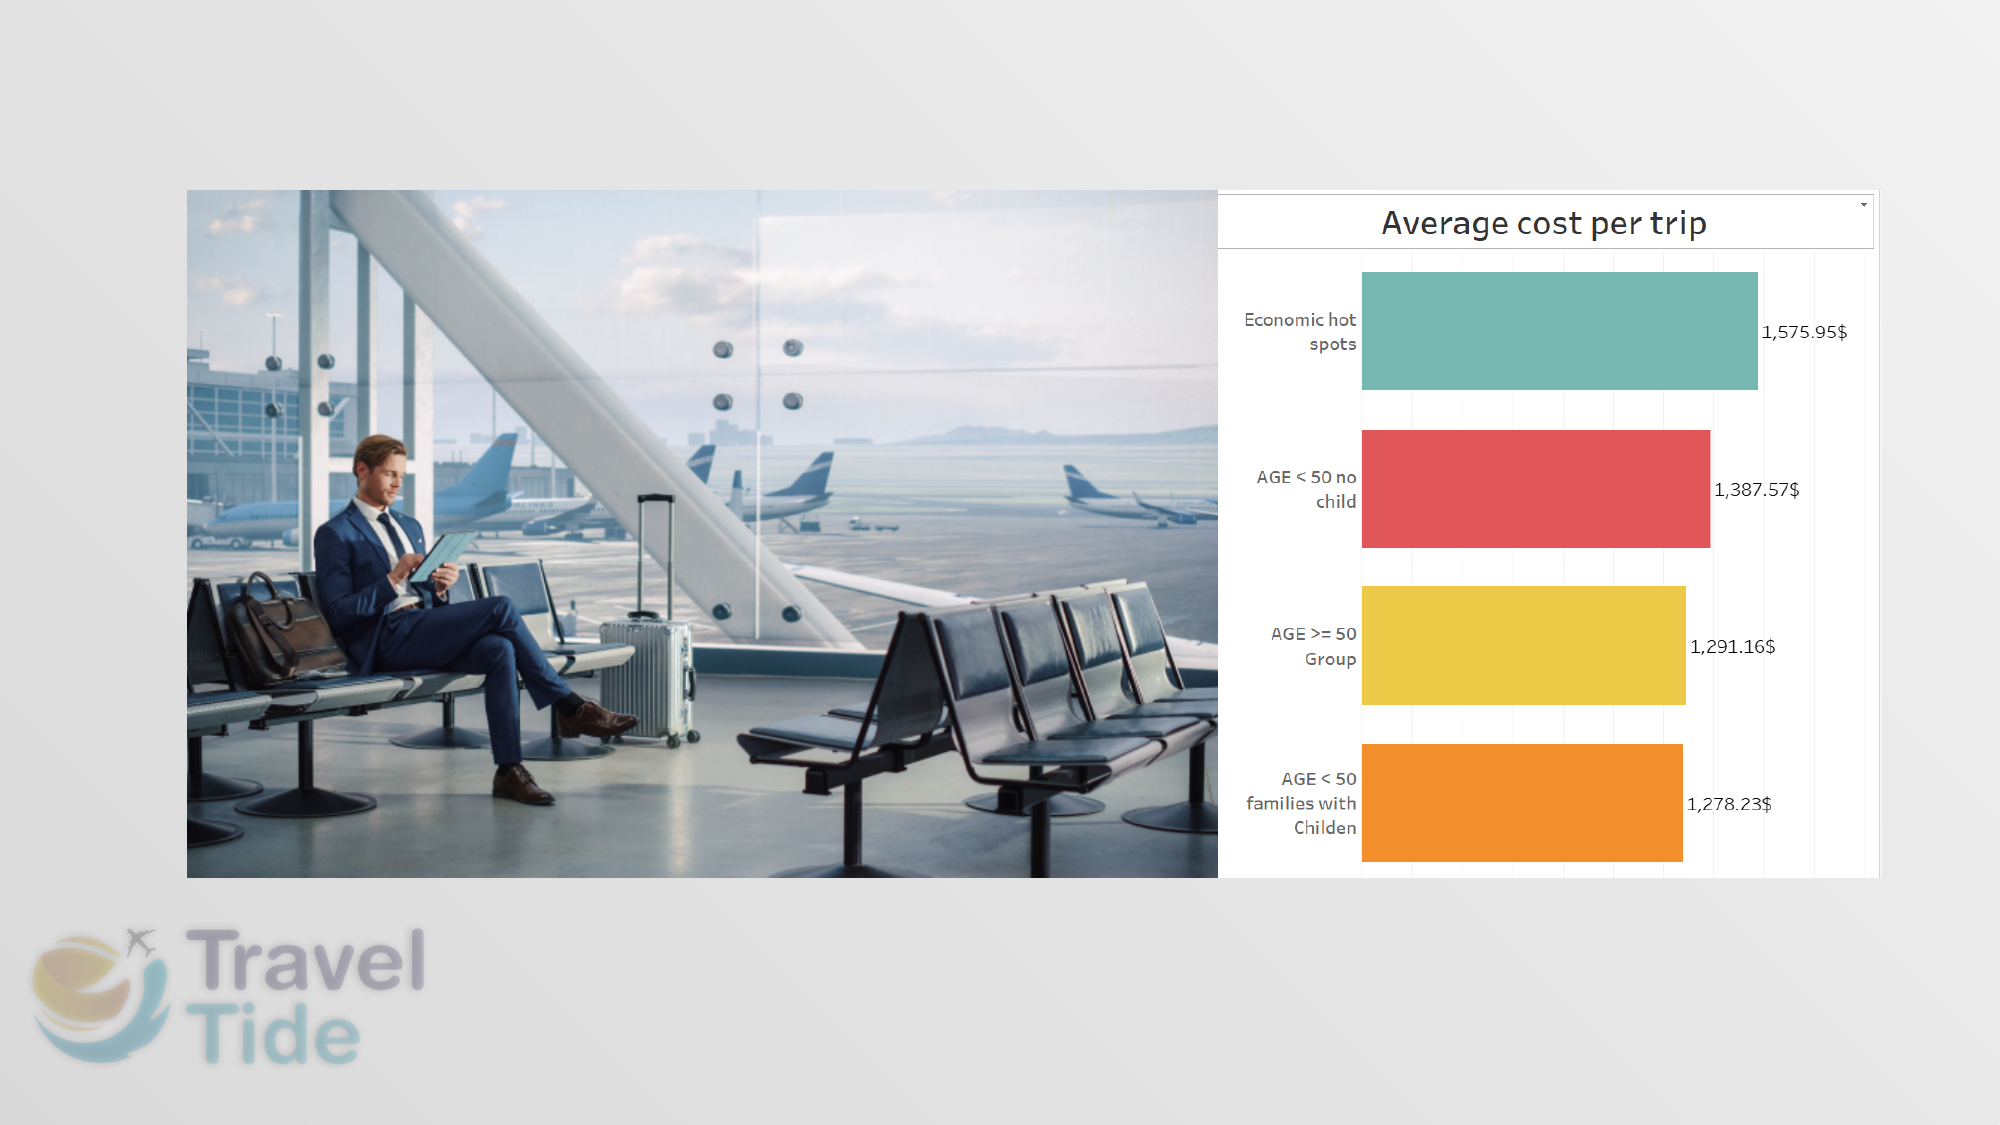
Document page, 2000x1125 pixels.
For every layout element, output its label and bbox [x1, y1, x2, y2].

picture [24, 916, 431, 1080]
picture [186, 190, 1882, 878]
